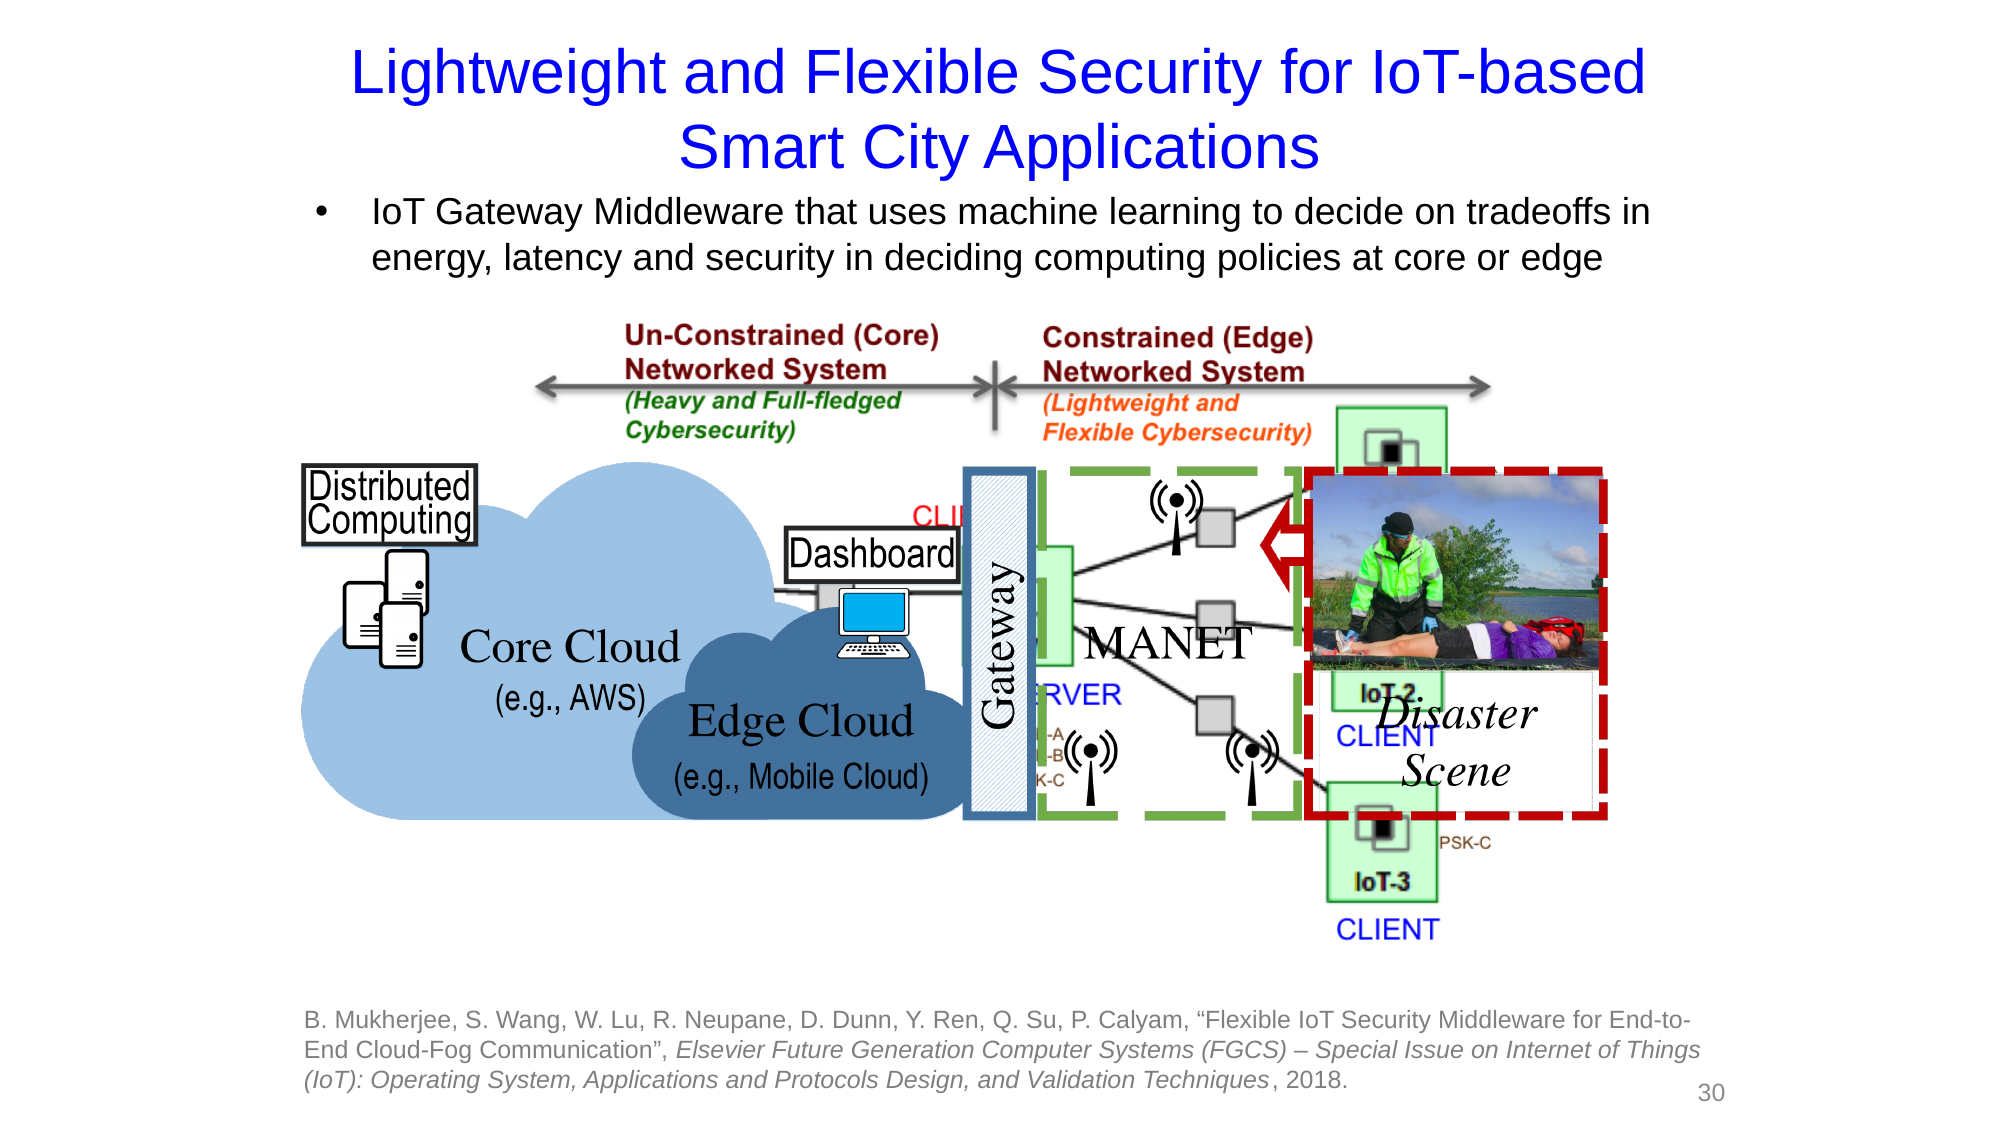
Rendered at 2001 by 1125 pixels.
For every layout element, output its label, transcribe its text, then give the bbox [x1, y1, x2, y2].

picture [299, 299, 1612, 968]
slide_number 30 [1638, 1080, 1741, 1103]
text_box B. Mukherjee, S. Wang, W. Lu, R. Neupane, D. Dunn, Y. Ren, Q. Su, P. Calyam, “Flexible IoT Security Middleware for End-to-End Cloud-Fog Communication”, Elsevier Future Generation Computer Systems (FGCS) – Special Issue on Internet of Things (IoT): Operating System, Applications and Protocols Design, and Validation Techniques, 2018. [289, 996, 1752, 1102]
title Lightweight and Flexible Security for IoT-based Smart City Applications [324, 12, 1675, 137]
list IoT Gateway Middleware that uses machine learning to decide on tradeoffs in energy, latency and security in deciding computing policies at core or edge [300, 137, 1717, 350]
